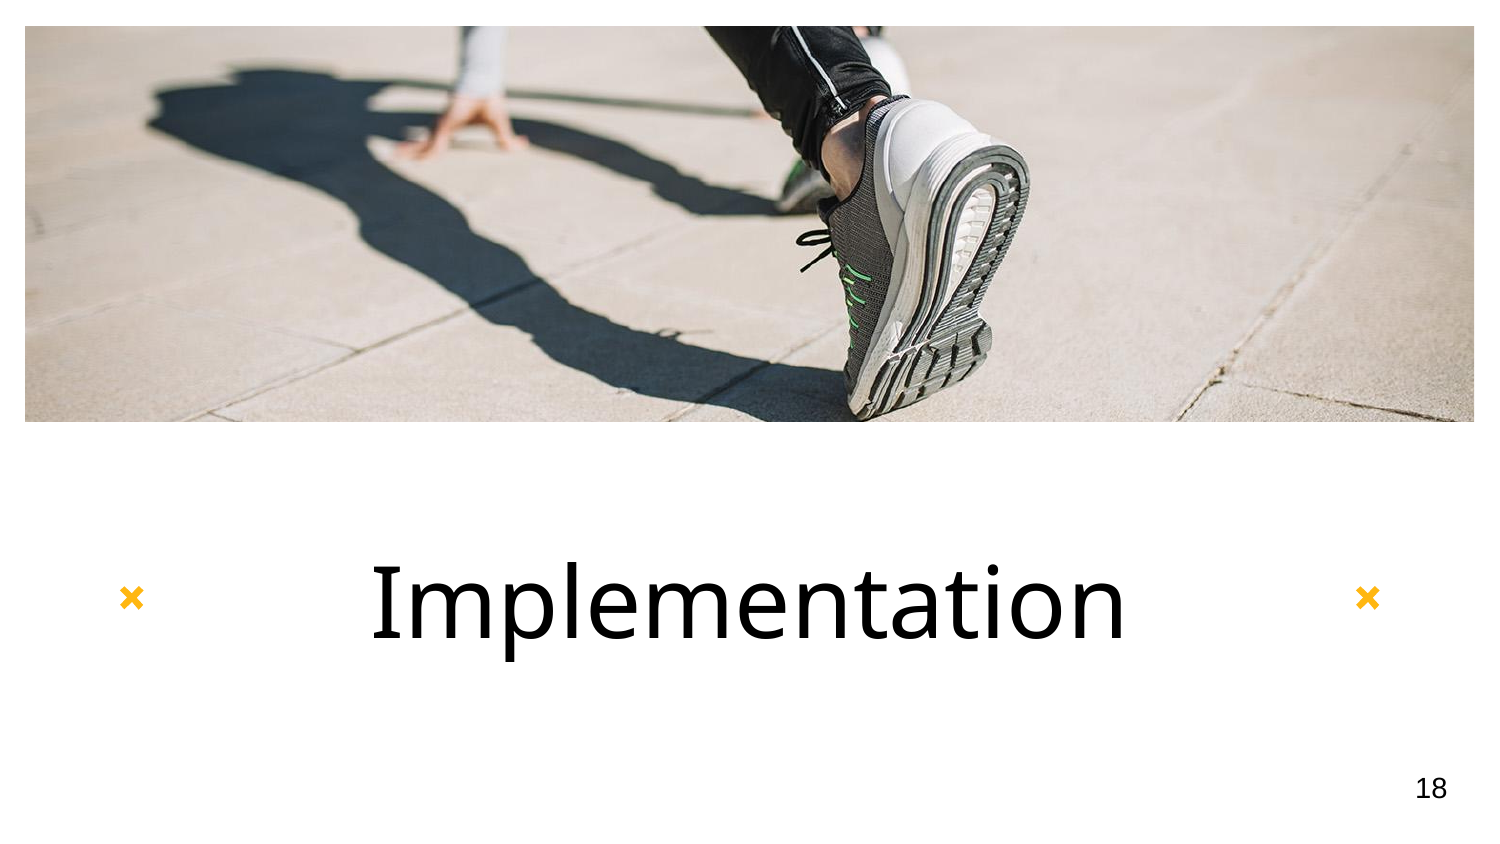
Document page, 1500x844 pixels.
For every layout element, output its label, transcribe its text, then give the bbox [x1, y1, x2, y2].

text_box 18 [1400, 761, 1487, 812]
text_box [119, 586, 144, 610]
text_box [1355, 586, 1380, 610]
picture [24, 26, 1475, 423]
text_box Implementation [118, 501, 1382, 695]
